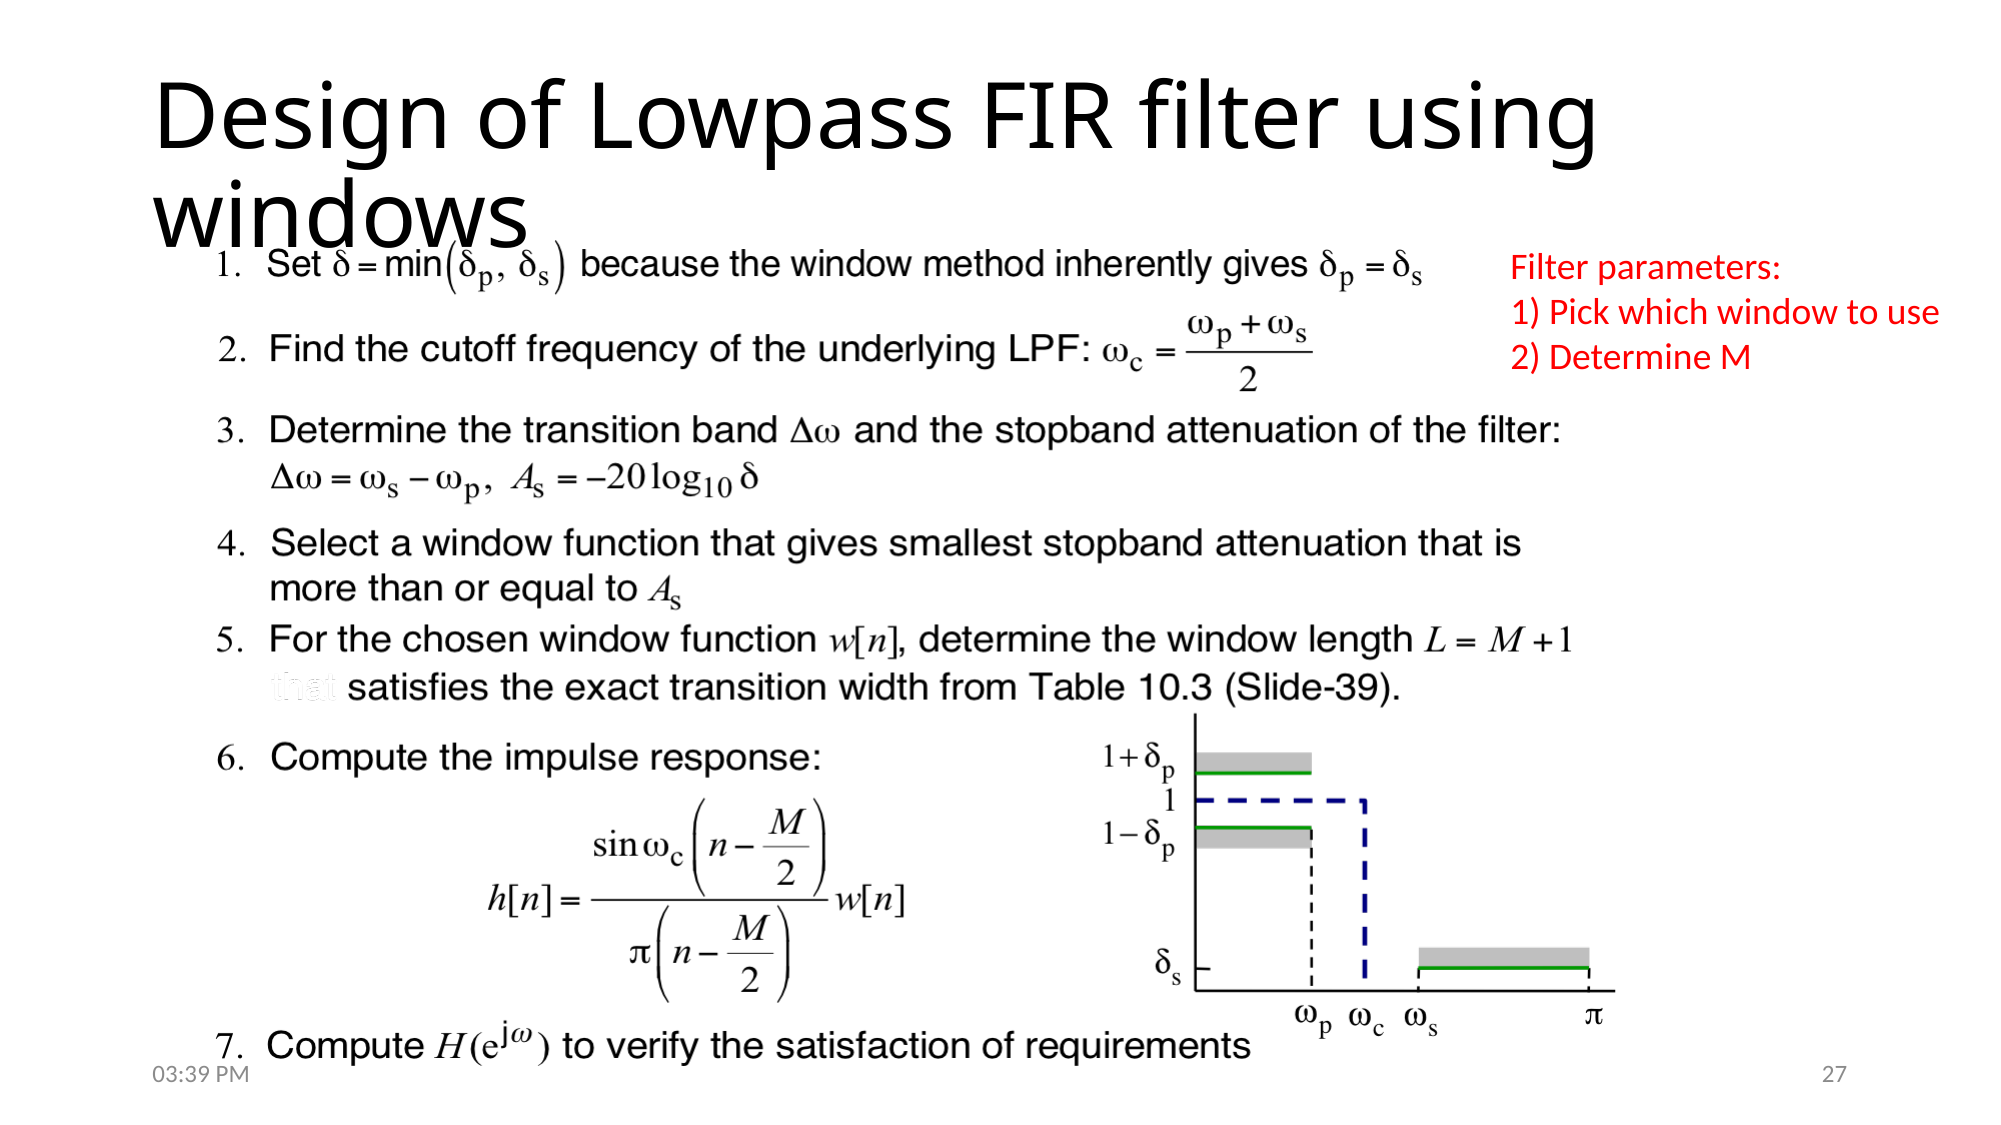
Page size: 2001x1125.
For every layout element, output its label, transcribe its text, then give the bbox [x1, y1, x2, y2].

text_box Filter parameters: 1) Pick which window to use 2) Determine M [1616, 234, 1956, 385]
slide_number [137, 1042, 588, 1103]
title Design of Lowpass FIR filter using windows [137, 59, 1863, 278]
slide_number 27 [1412, 1042, 1863, 1103]
picture [210, 234, 1616, 1073]
